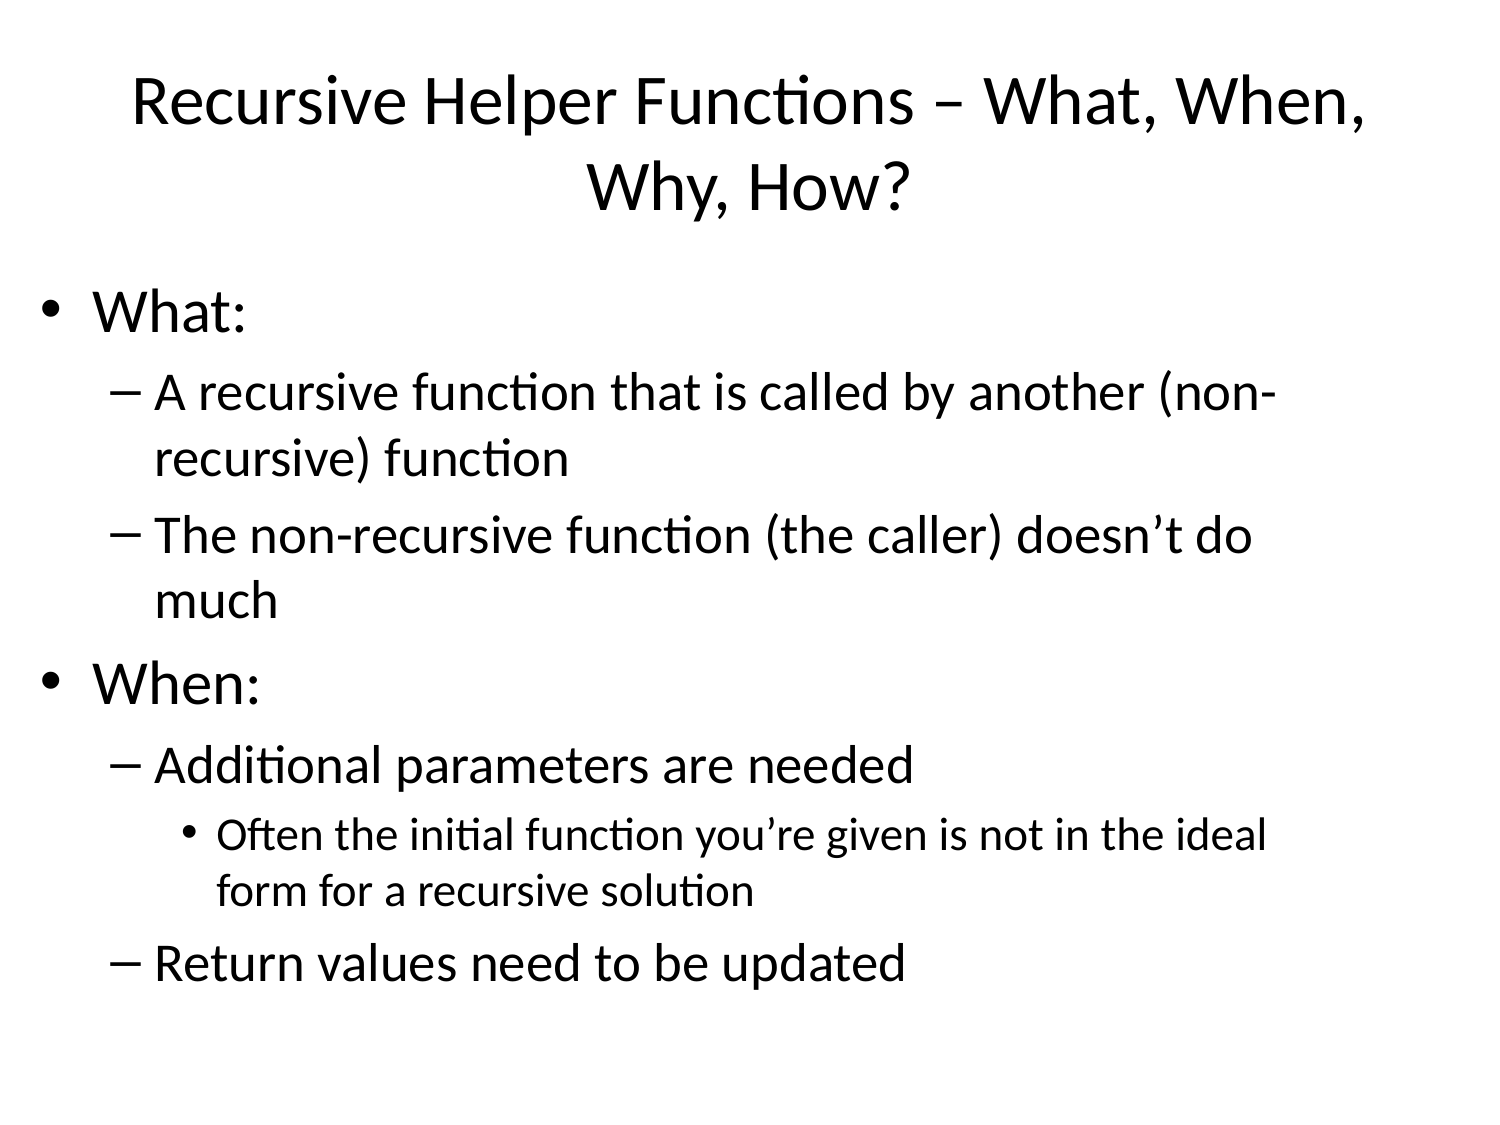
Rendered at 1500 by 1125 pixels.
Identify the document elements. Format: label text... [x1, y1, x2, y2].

title Recursive Helper Functions – What, When, Why, How? [75, 45, 1425, 233]
list What: A recursive function that is called by another (non-recursive) function The non-recursive function (the caller) doesn’t do much When: Additional parameters are needed Often the initial function you’re given is not in the ideal form for a recursive solution Return values need to be updated [24, 262, 1350, 1005]
